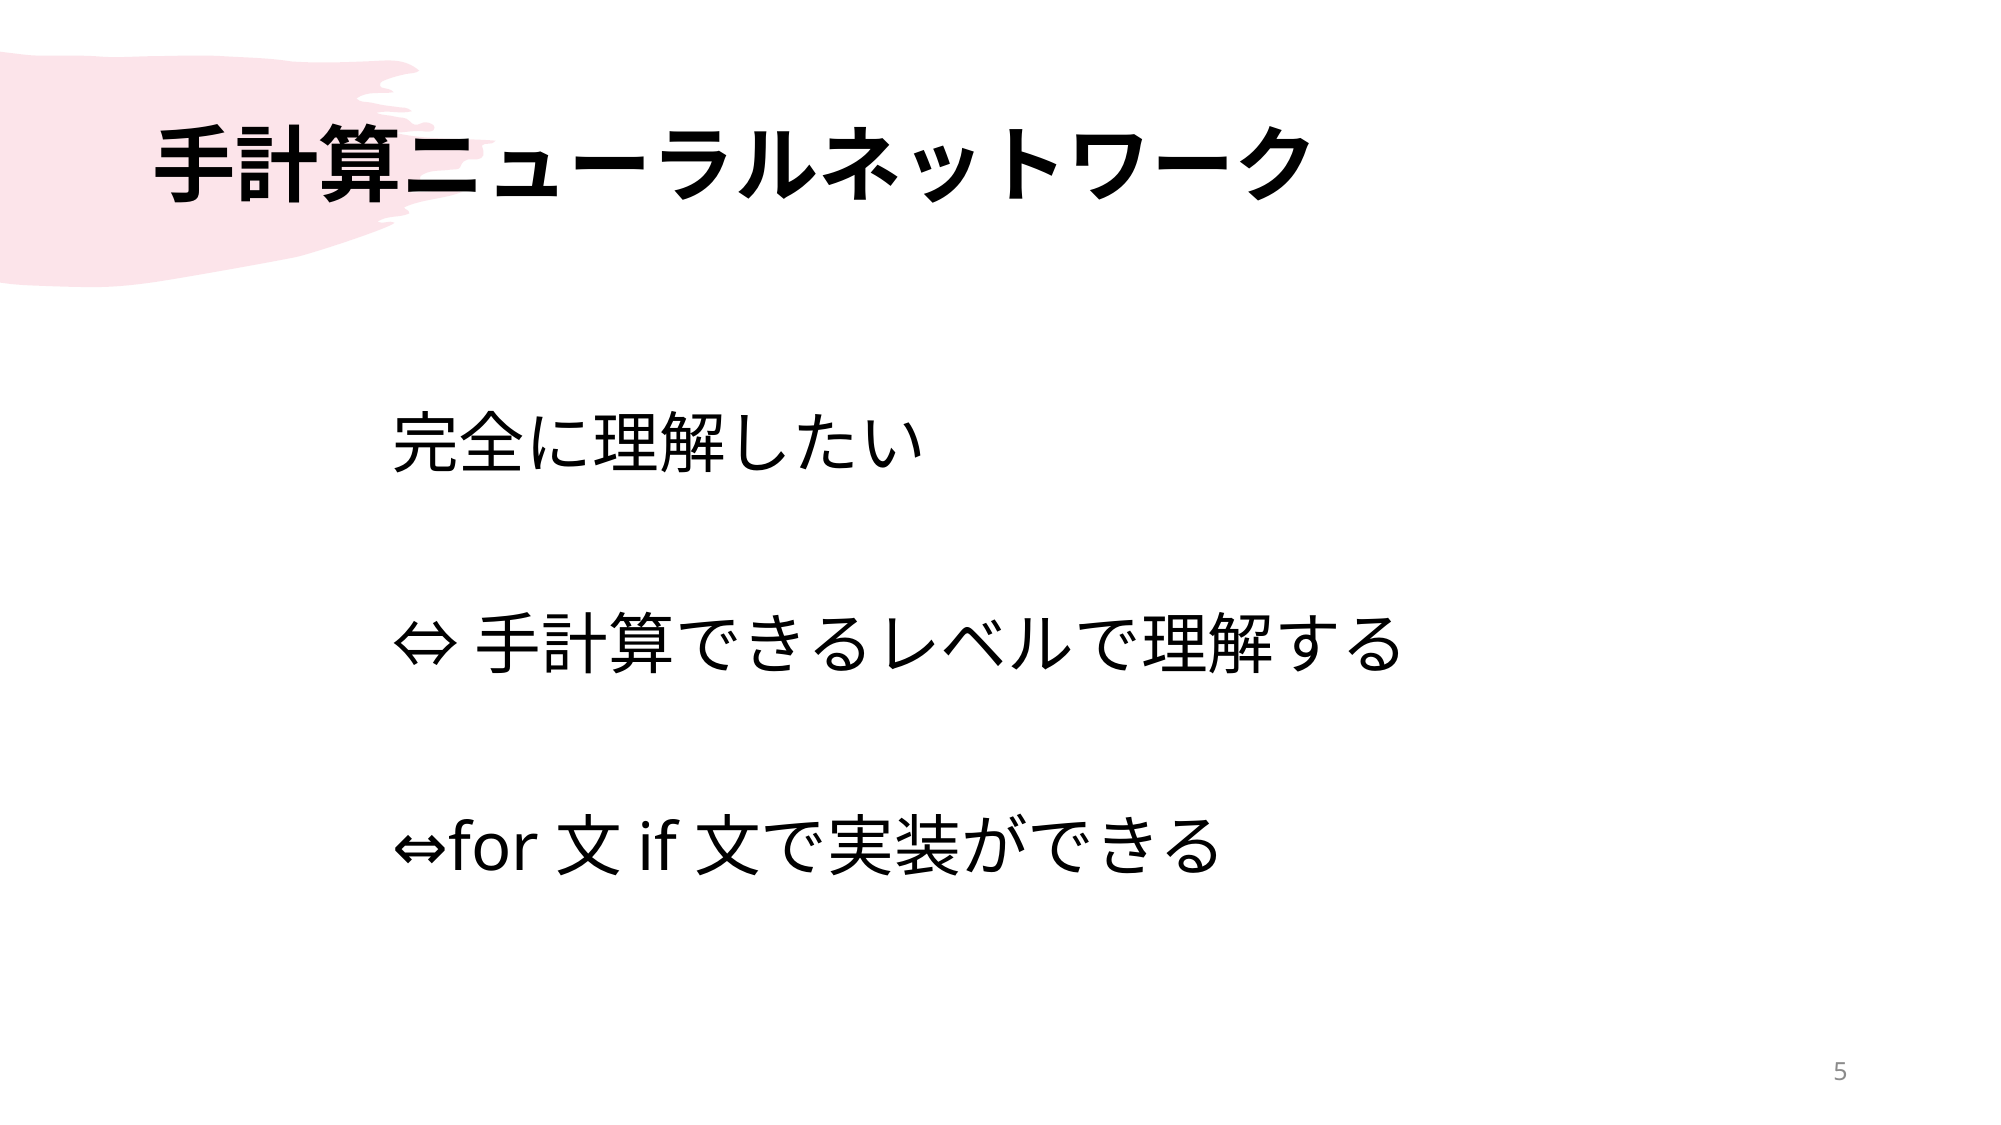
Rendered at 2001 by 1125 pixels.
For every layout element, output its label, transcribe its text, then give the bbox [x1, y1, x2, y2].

slide_number 5 [1412, 1042, 1863, 1103]
title 手計算ニューラルネットワーク [137, 59, 1863, 278]
list 完全に理解したい ⇔手計算できるレベルで理解する ⇔for文if文で実装ができる [377, 291, 1520, 1044]
